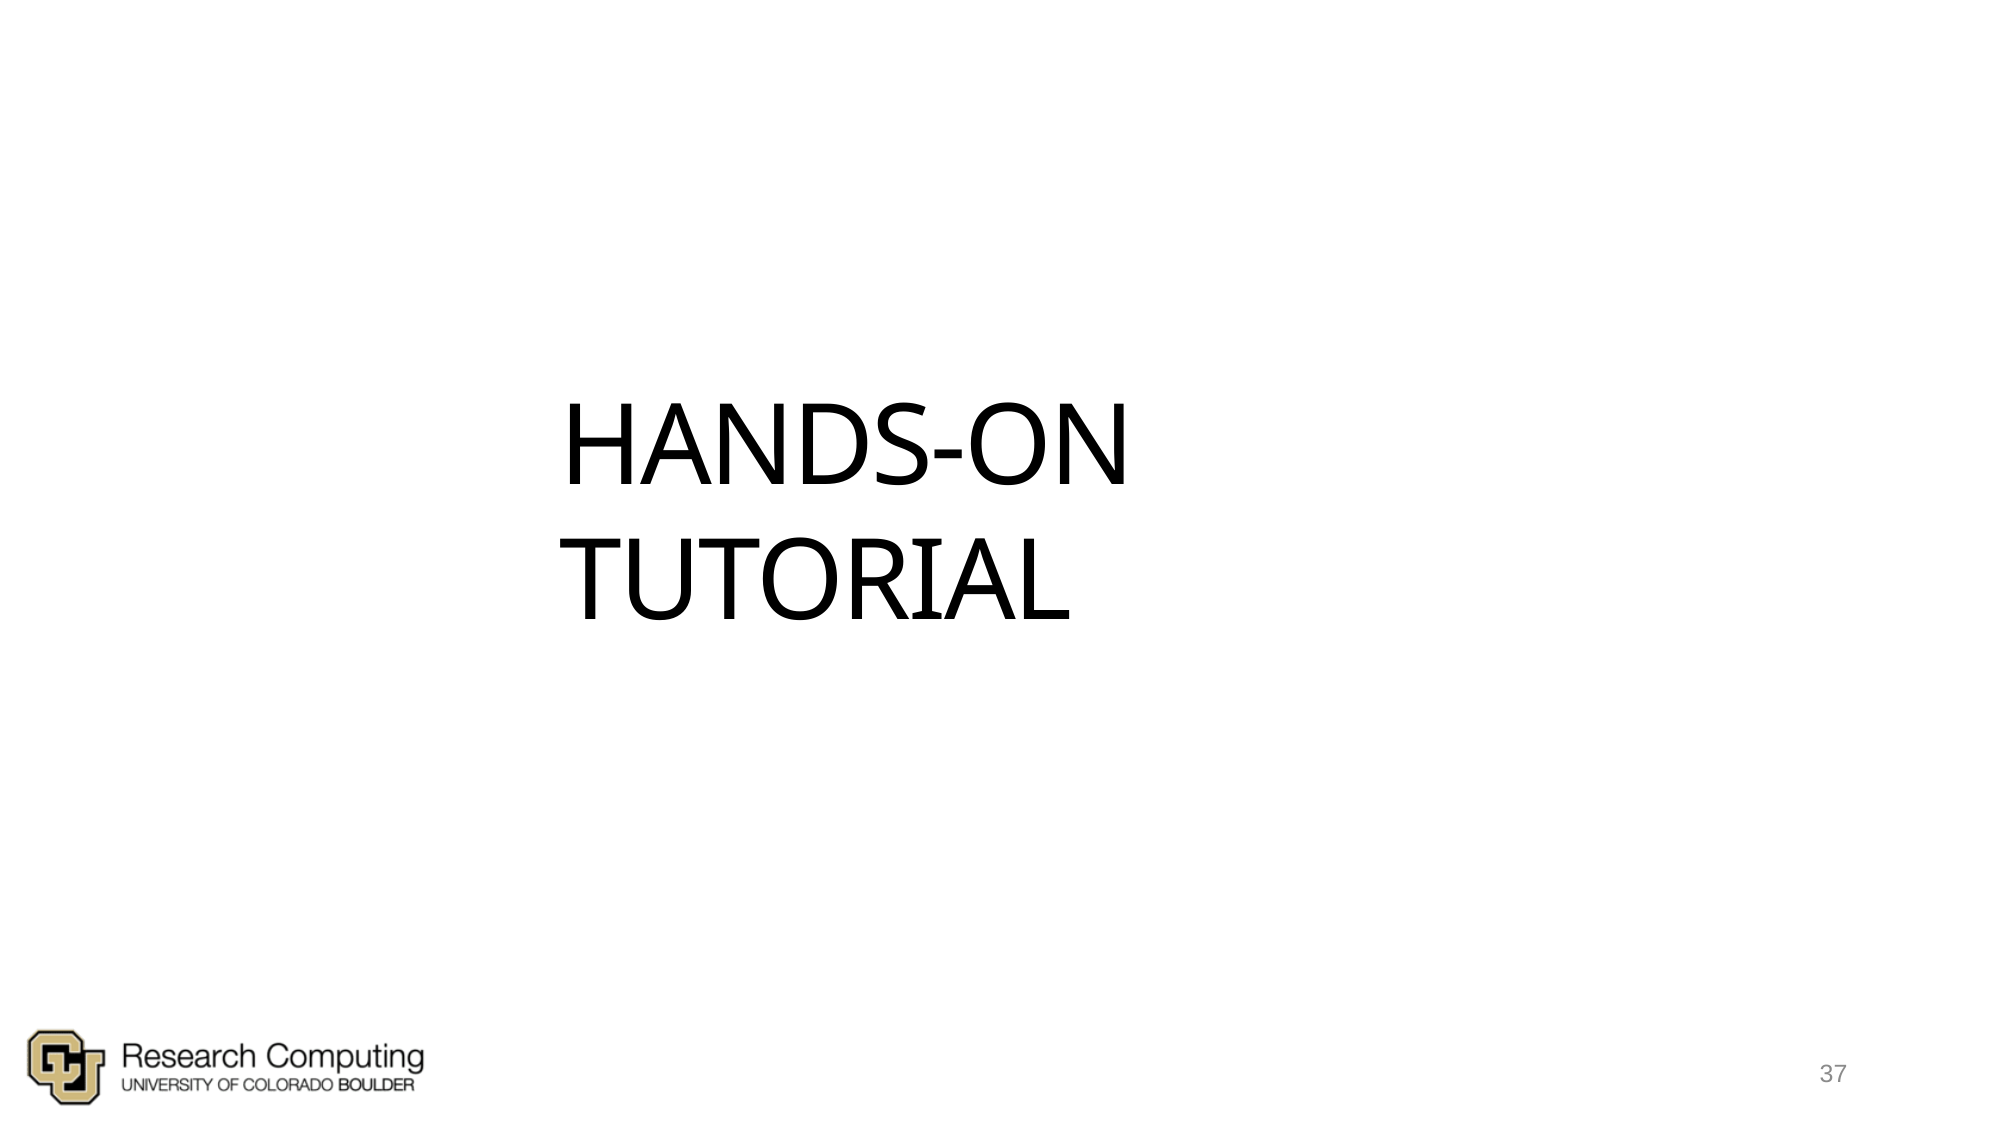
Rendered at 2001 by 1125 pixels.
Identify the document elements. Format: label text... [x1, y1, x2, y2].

slide_number 37 [1412, 1042, 1863, 1103]
text_box Hands-on Tutorial [557, 369, 1413, 642]
picture [0, 1024, 775, 1121]
